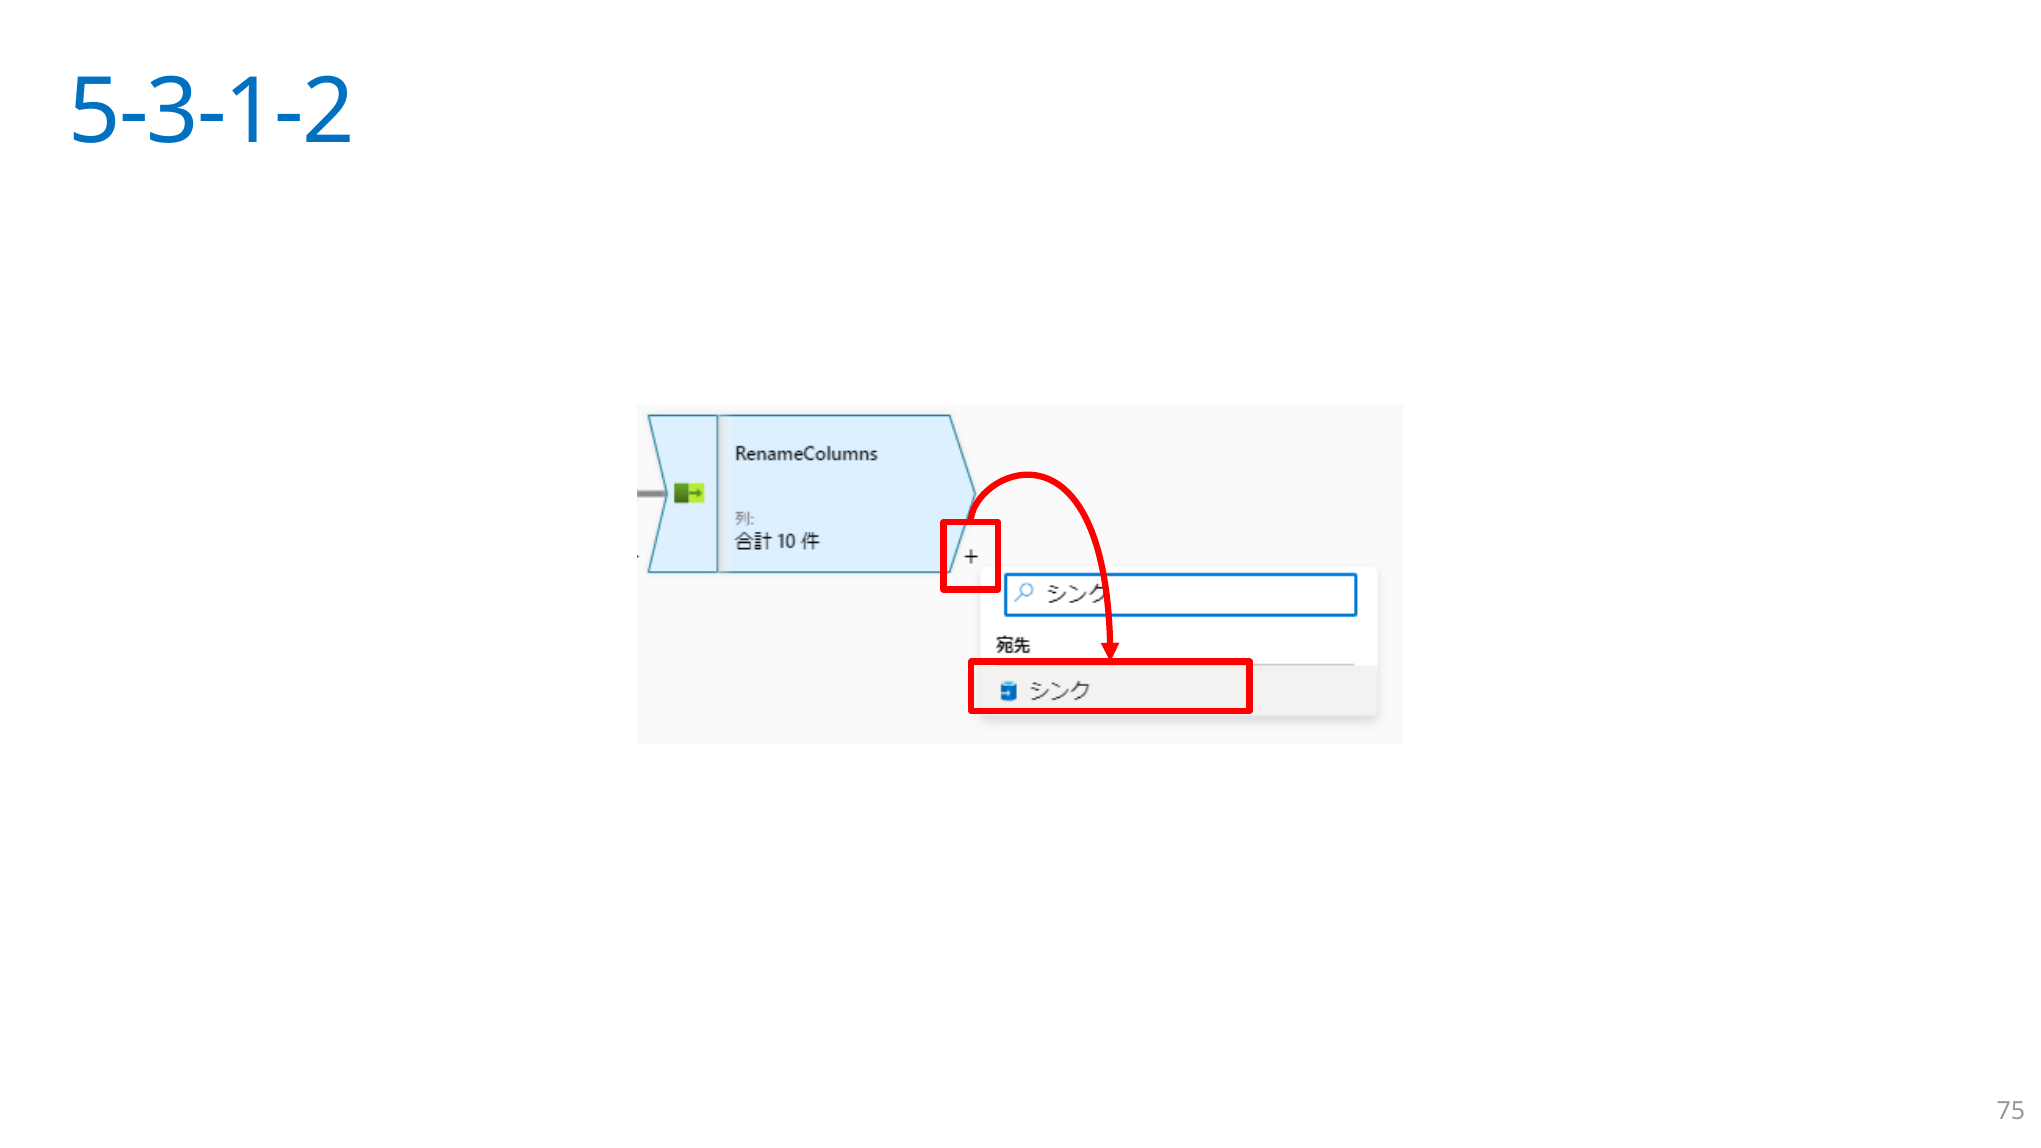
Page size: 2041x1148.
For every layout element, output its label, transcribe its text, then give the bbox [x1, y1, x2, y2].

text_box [970, 521, 1111, 662]
slide_number 75 [1581, 1081, 2041, 1143]
picture [636, 403, 1404, 744]
title 5-3-1-2 [45, 48, 1996, 173]
